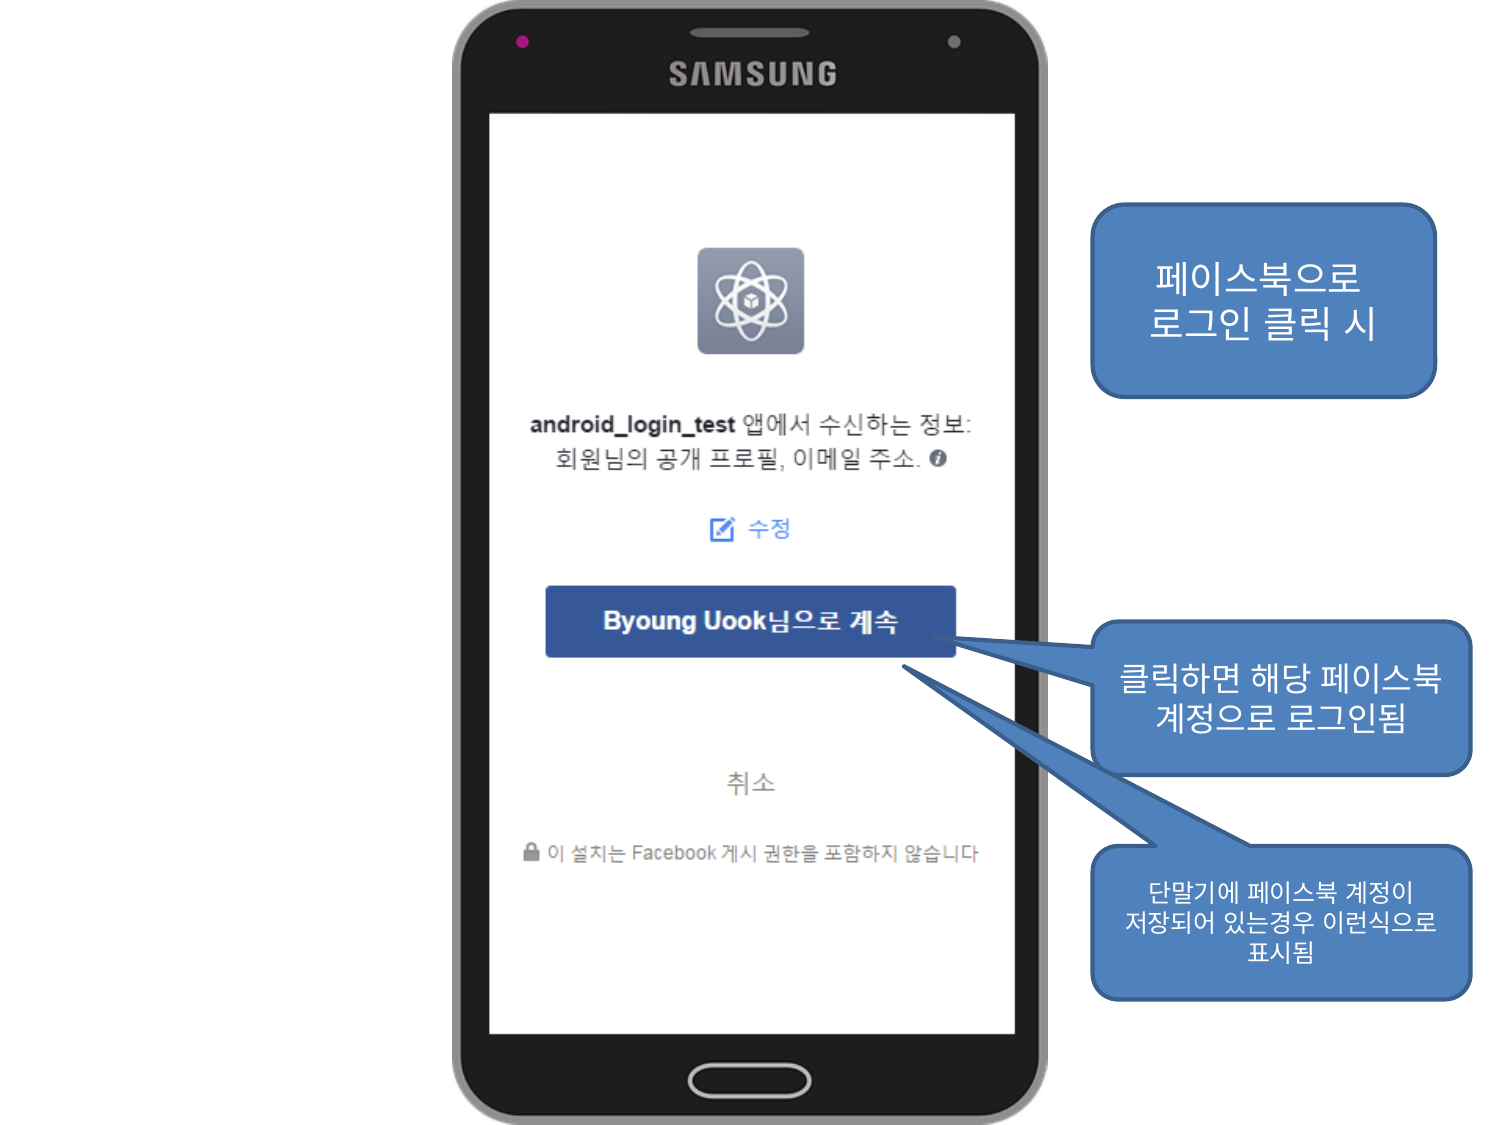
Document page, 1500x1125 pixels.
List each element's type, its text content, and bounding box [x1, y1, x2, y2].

text_box 페이스북으로 로그인 클릭 시 [1090, 202, 1438, 400]
text_box 단말기에 페이스북 계정이 저장되어 있는경우 이런식으로 표시됨 [1052, 740, 1473, 1002]
picture [452, 0, 1048, 1125]
text_box 클릭하면 해당 페이스북 계정으로 로그인됨 [1052, 619, 1473, 778]
